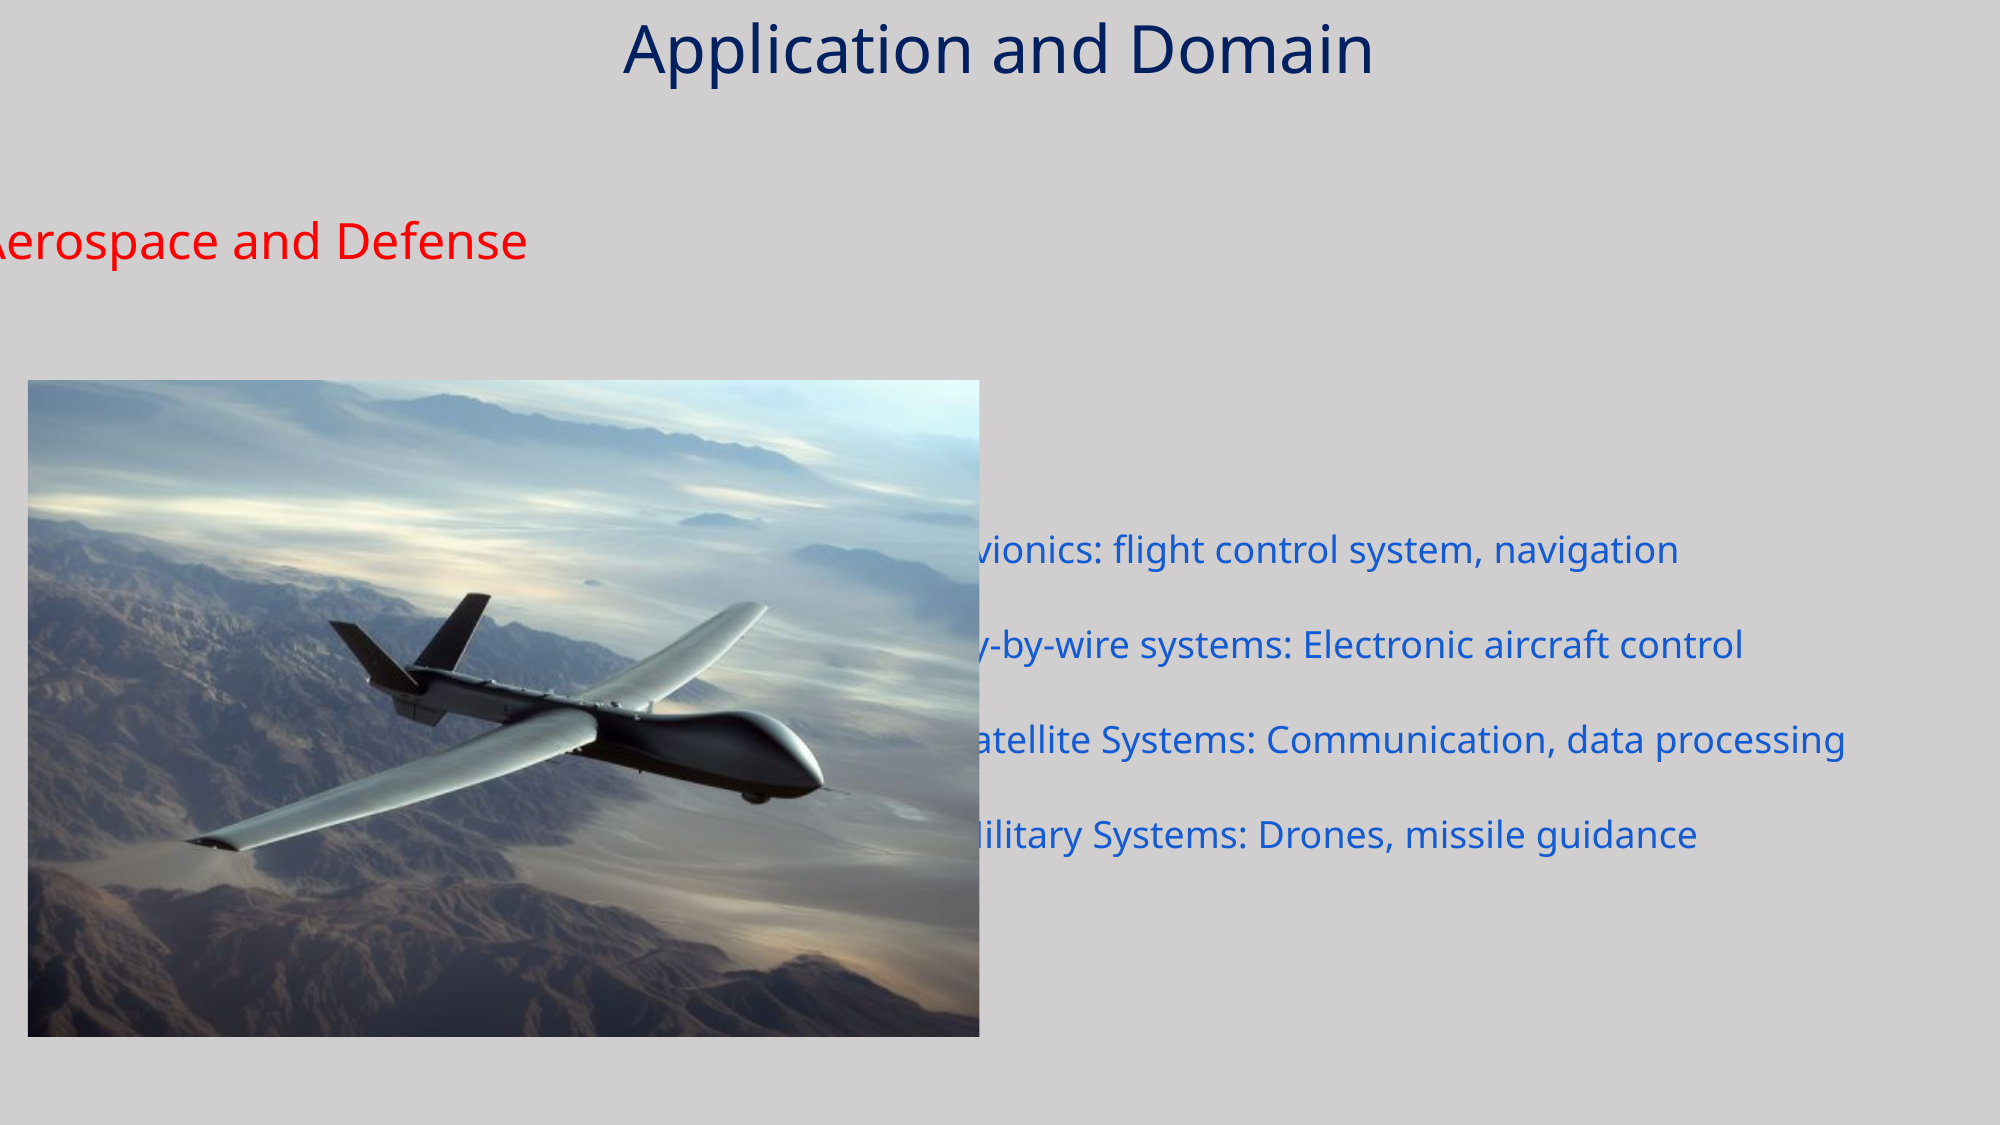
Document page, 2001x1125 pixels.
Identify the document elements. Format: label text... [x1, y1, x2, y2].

text_box Avionics: flight control system, navigation [980, 518, 1696, 579]
text_box Aerospace and Defense [0, 202, 544, 277]
text_box Fly-by-wire systems: Electronic aircraft control [980, 613, 1760, 674]
text_box Military Systems: Drones, missile guidance [980, 803, 1714, 864]
picture [27, 380, 980, 1037]
text_box Satellite Systems: Communication, data processing [980, 708, 1862, 769]
text_box Application and Domain [0, 0, 2000, 95]
